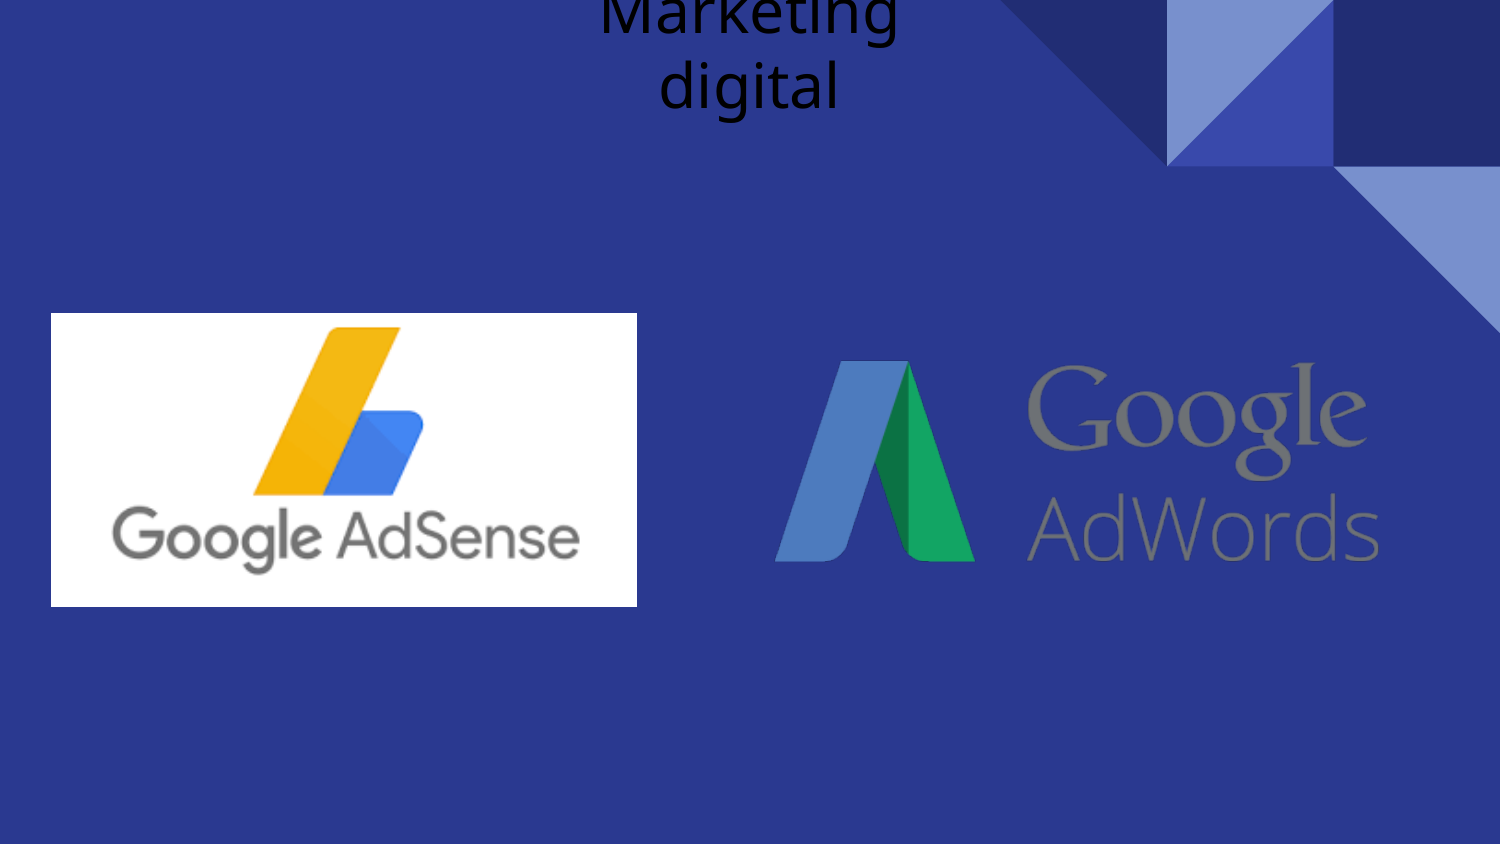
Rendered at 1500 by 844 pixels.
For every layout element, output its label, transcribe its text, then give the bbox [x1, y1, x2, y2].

picture [50, 313, 637, 607]
picture [760, 355, 1396, 566]
title Marketing digital [500, 45, 1000, 136]
